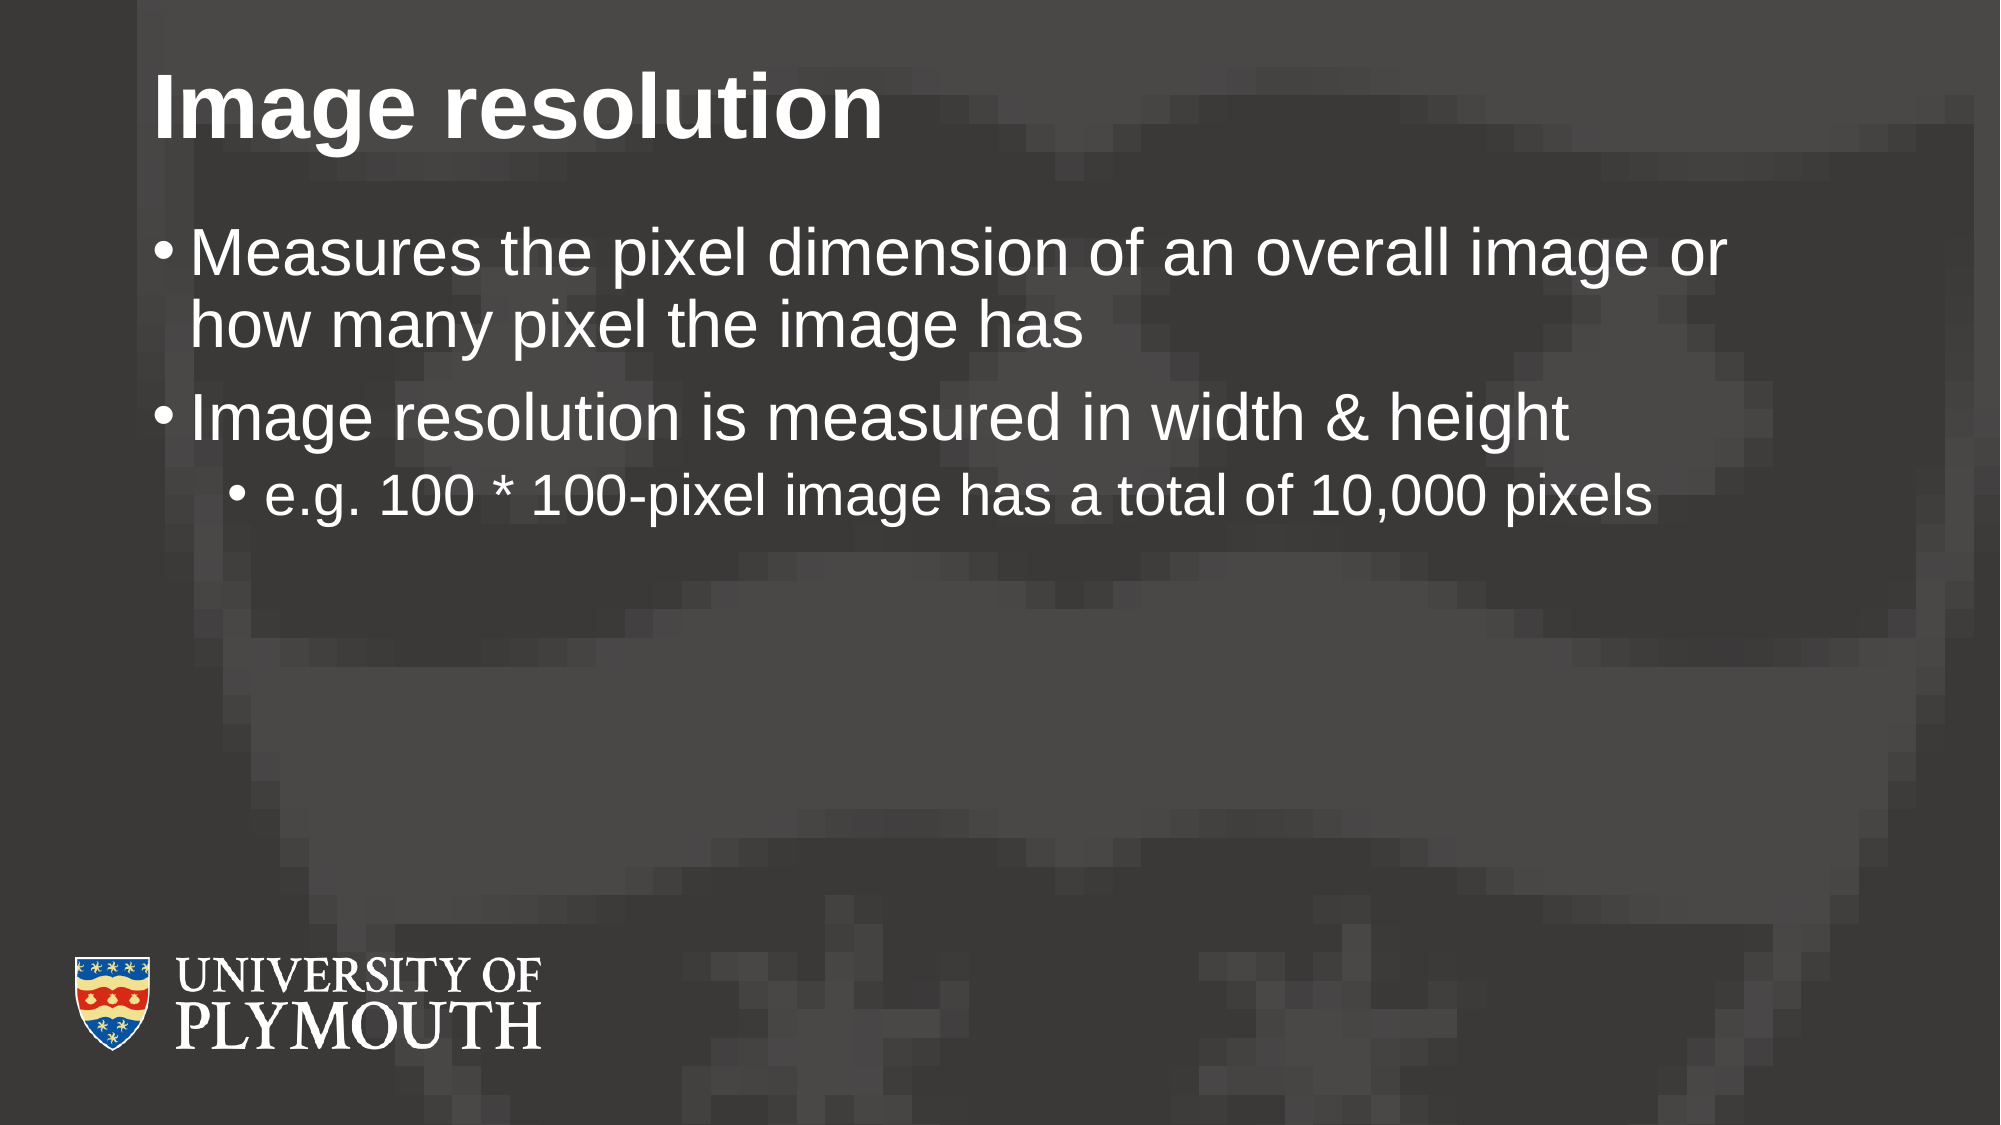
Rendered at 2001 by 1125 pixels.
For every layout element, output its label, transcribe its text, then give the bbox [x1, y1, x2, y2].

title Image resolution [137, 19, 1863, 199]
list Measures the pixel dimension of an overall image or how many pixel the image has Image resolution is measured in width & height e.g. 100 * 100-pixel image has a total of 10,000 pixels [137, 210, 1863, 924]
picture [75, 957, 541, 1053]
